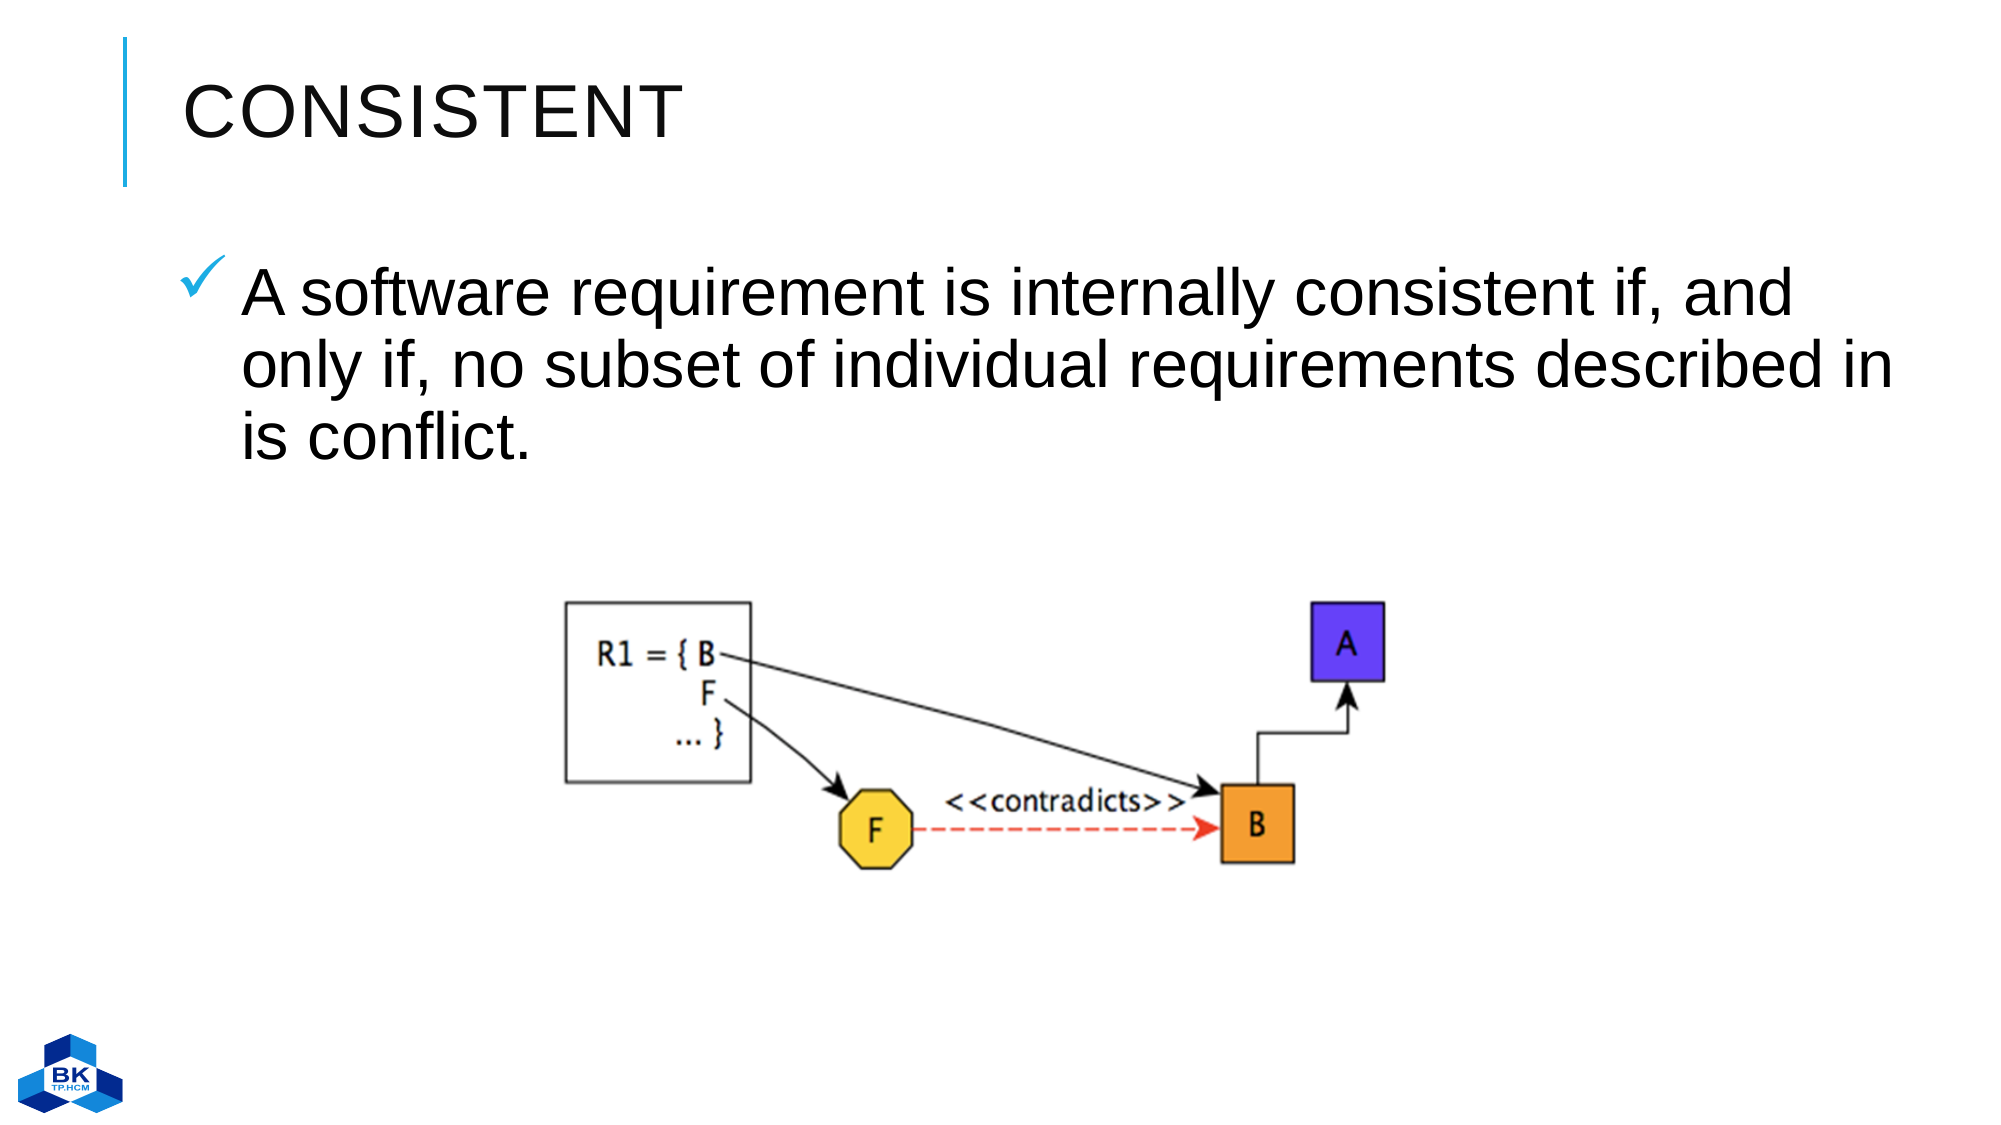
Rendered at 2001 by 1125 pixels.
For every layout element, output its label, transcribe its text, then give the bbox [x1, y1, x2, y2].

picture [0, 1027, 143, 1125]
list A software requirement is internally consistent if, and only if, no subset of individual requirements described in is conflict. [168, 250, 1938, 1035]
title Consistent [168, 15, 1938, 216]
picture [527, 562, 1414, 906]
